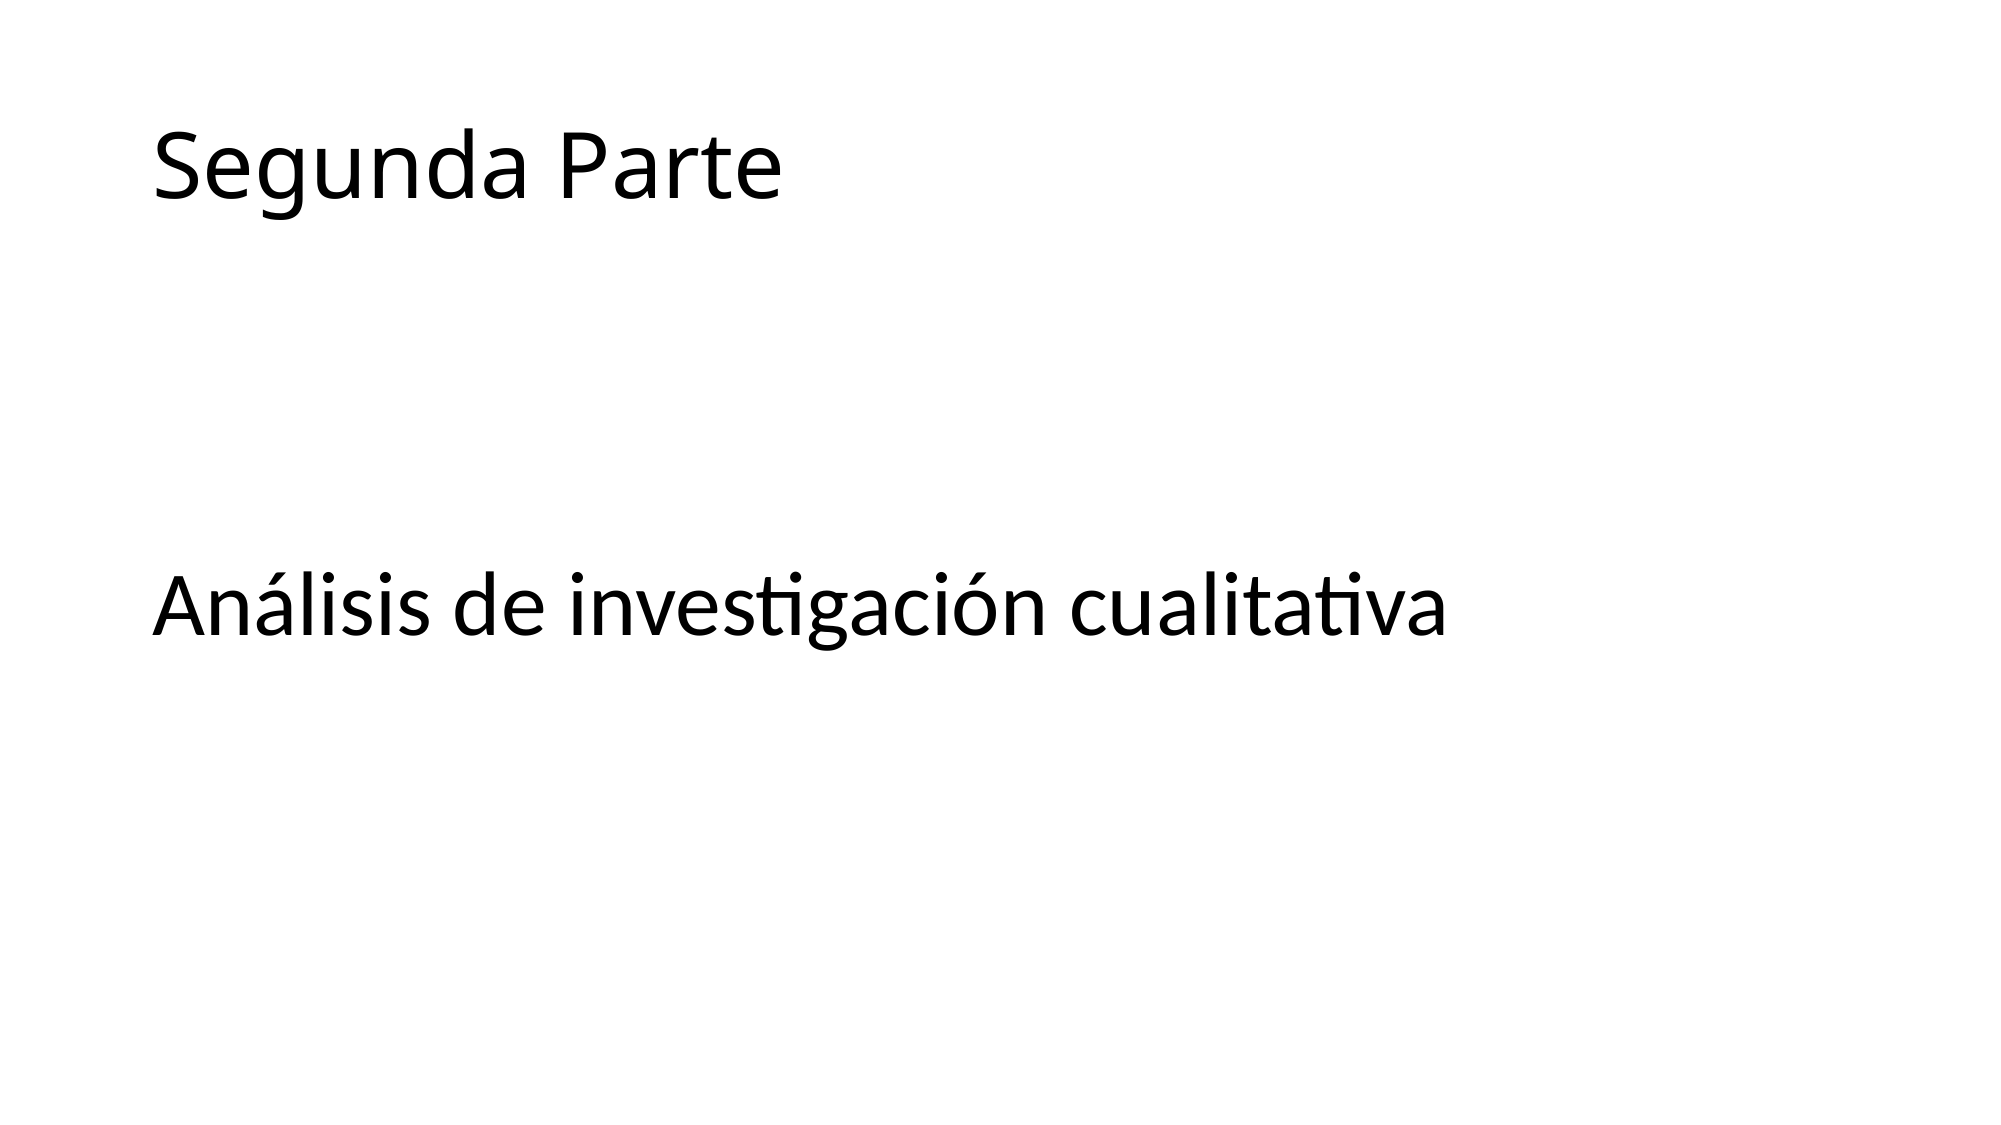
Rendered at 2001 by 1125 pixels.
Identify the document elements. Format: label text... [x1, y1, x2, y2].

list Análisis de investigación cualitativa [137, 548, 1863, 1014]
title Segunda Parte [137, 59, 1863, 278]
